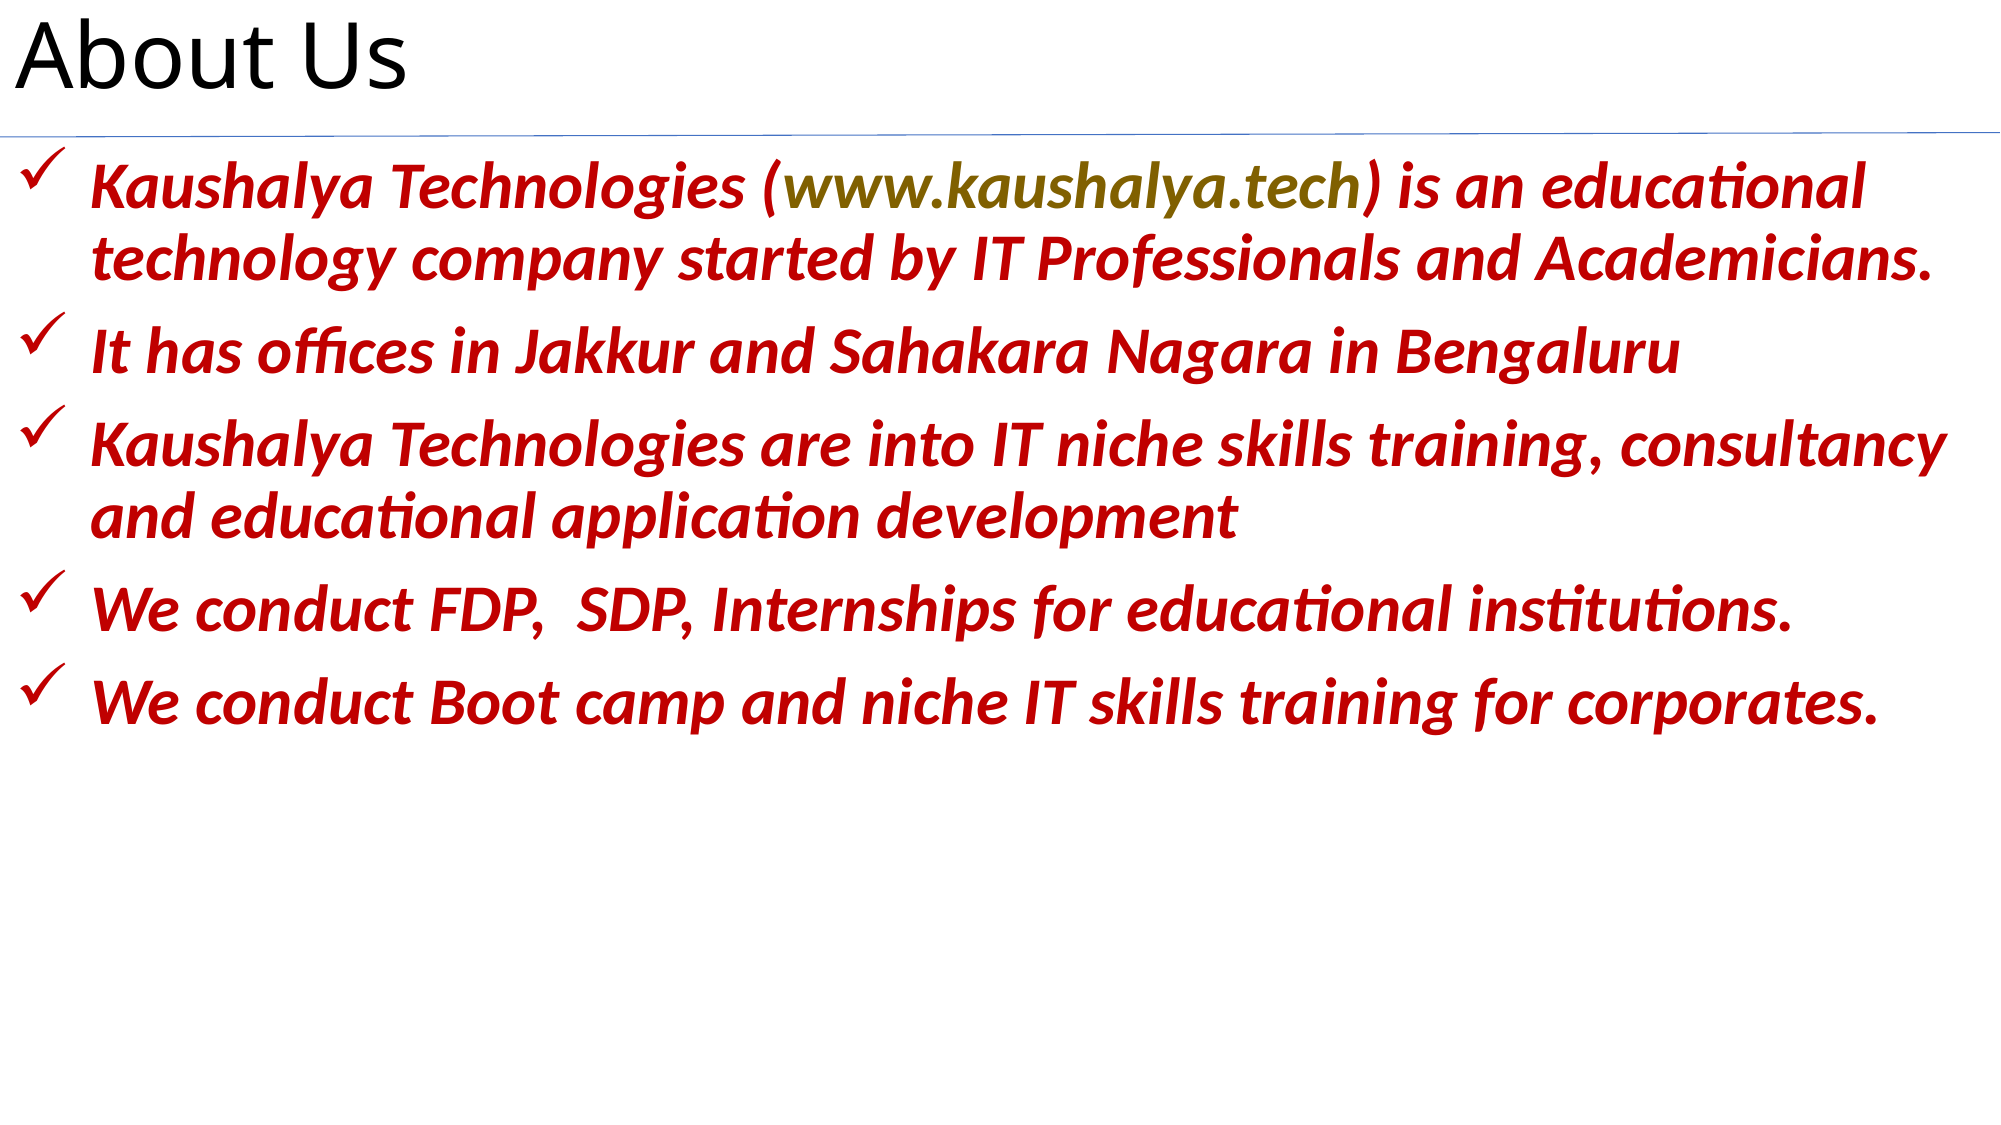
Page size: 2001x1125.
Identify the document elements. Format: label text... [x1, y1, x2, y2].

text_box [0, 132, 2000, 137]
list Kaushalya Technologies (www.kaushalya.tech) is an educational technology company started by IT Professionals and Academicians. It has offices in Jakkur and Sahakara Nagara in Bengaluru Kaushalya Technologies are into IT niche skills training, consultancy and educational application development We conduct FDP, SDP, Internships for educational institutions. We conduct Boot camp and niche IT skills training for corporates. [0, 143, 2000, 1014]
title About Us [0, 0, 1725, 118]
